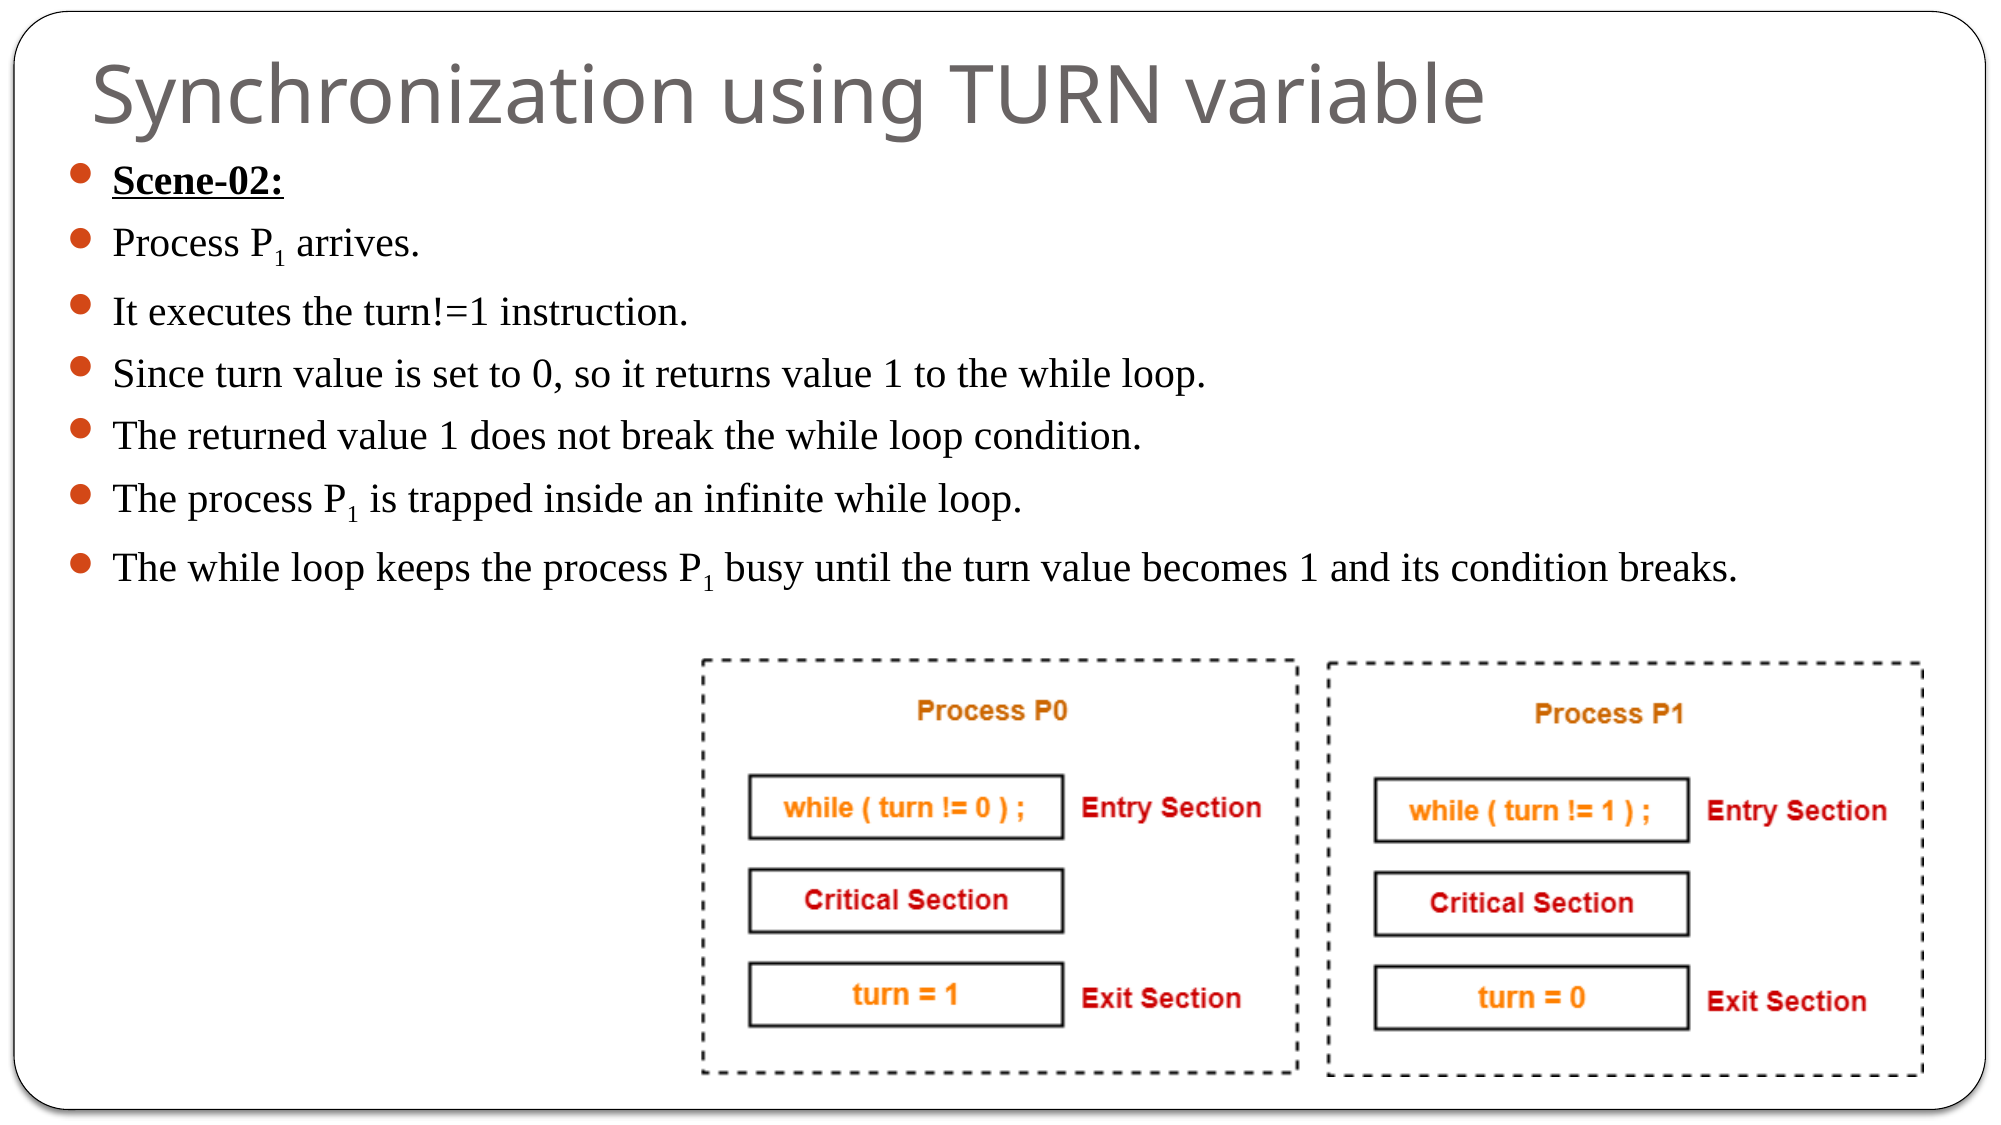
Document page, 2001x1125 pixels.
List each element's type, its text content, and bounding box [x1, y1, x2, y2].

list Scene-02: Process P1 arrives. It executes the turn!=1 instruction. Since turn value is set to 0, so it returns value 1 to the while loop. The returned value 1 does not break the while loop condition. The process P1 is trapped inside an infinite while loop. The while loop keeps the process P1 busy until the turn value becomes 1 and its condition breaks. [52, 145, 1953, 1006]
picture [701, 657, 1924, 1078]
title Synchronization using TURN variable [76, 35, 1900, 145]
